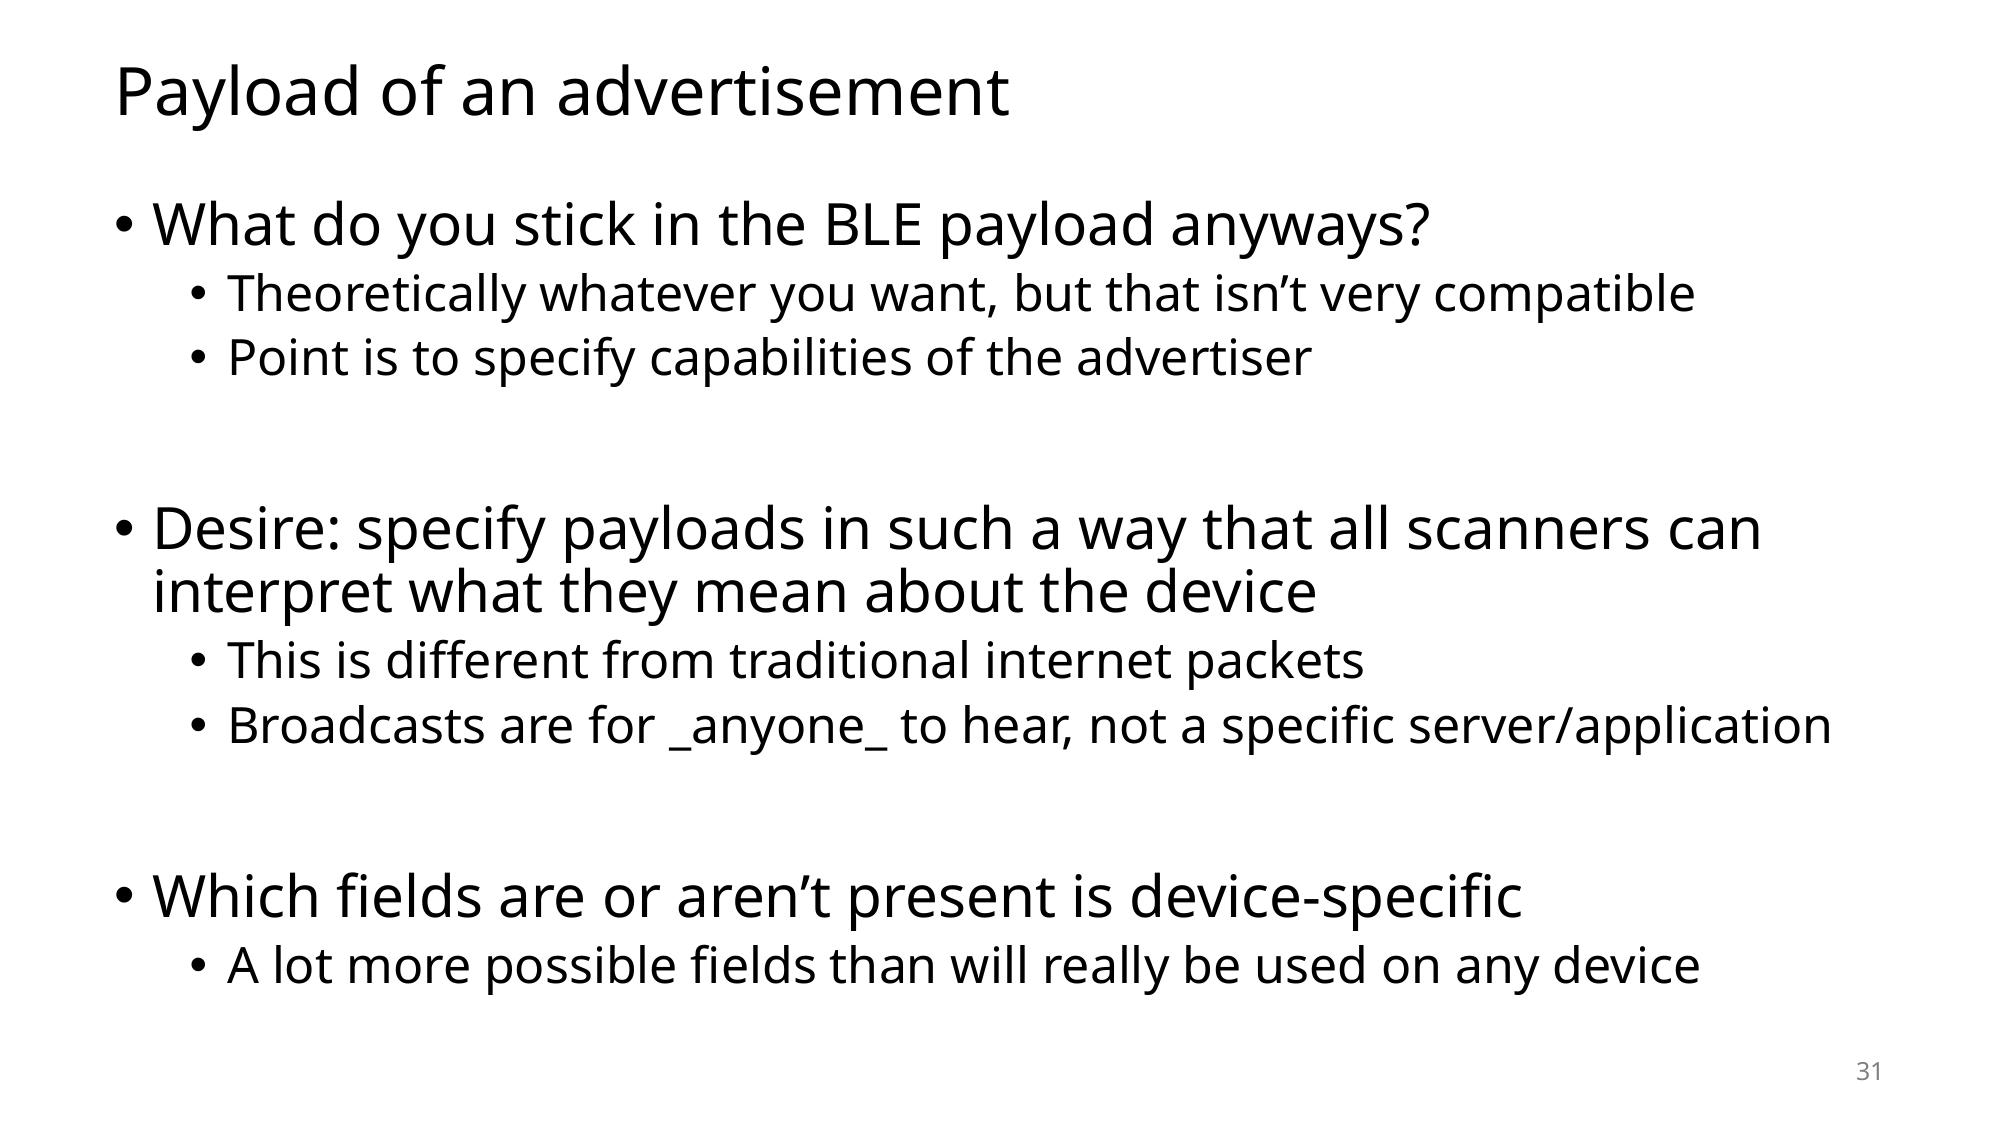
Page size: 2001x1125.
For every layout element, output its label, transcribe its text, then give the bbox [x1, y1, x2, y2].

title Payload of an advertisement [99, 37, 1900, 150]
list What do you stick in the BLE payload anyways? Theoretically whatever you want, but that isn’t very compatible Point is to specify capabilities of the advertiser Desire: specify payloads in such a way that all scanners can interpret what they mean about the device This is different from traditional internet packets Broadcasts are for _anyone_ to hear, not a specific server/application Which fields are or aren’t present is device-specific A lot more possible fields than will really be used on any device [99, 187, 1900, 1013]
slide_number 31 [1749, 1042, 1900, 1103]
